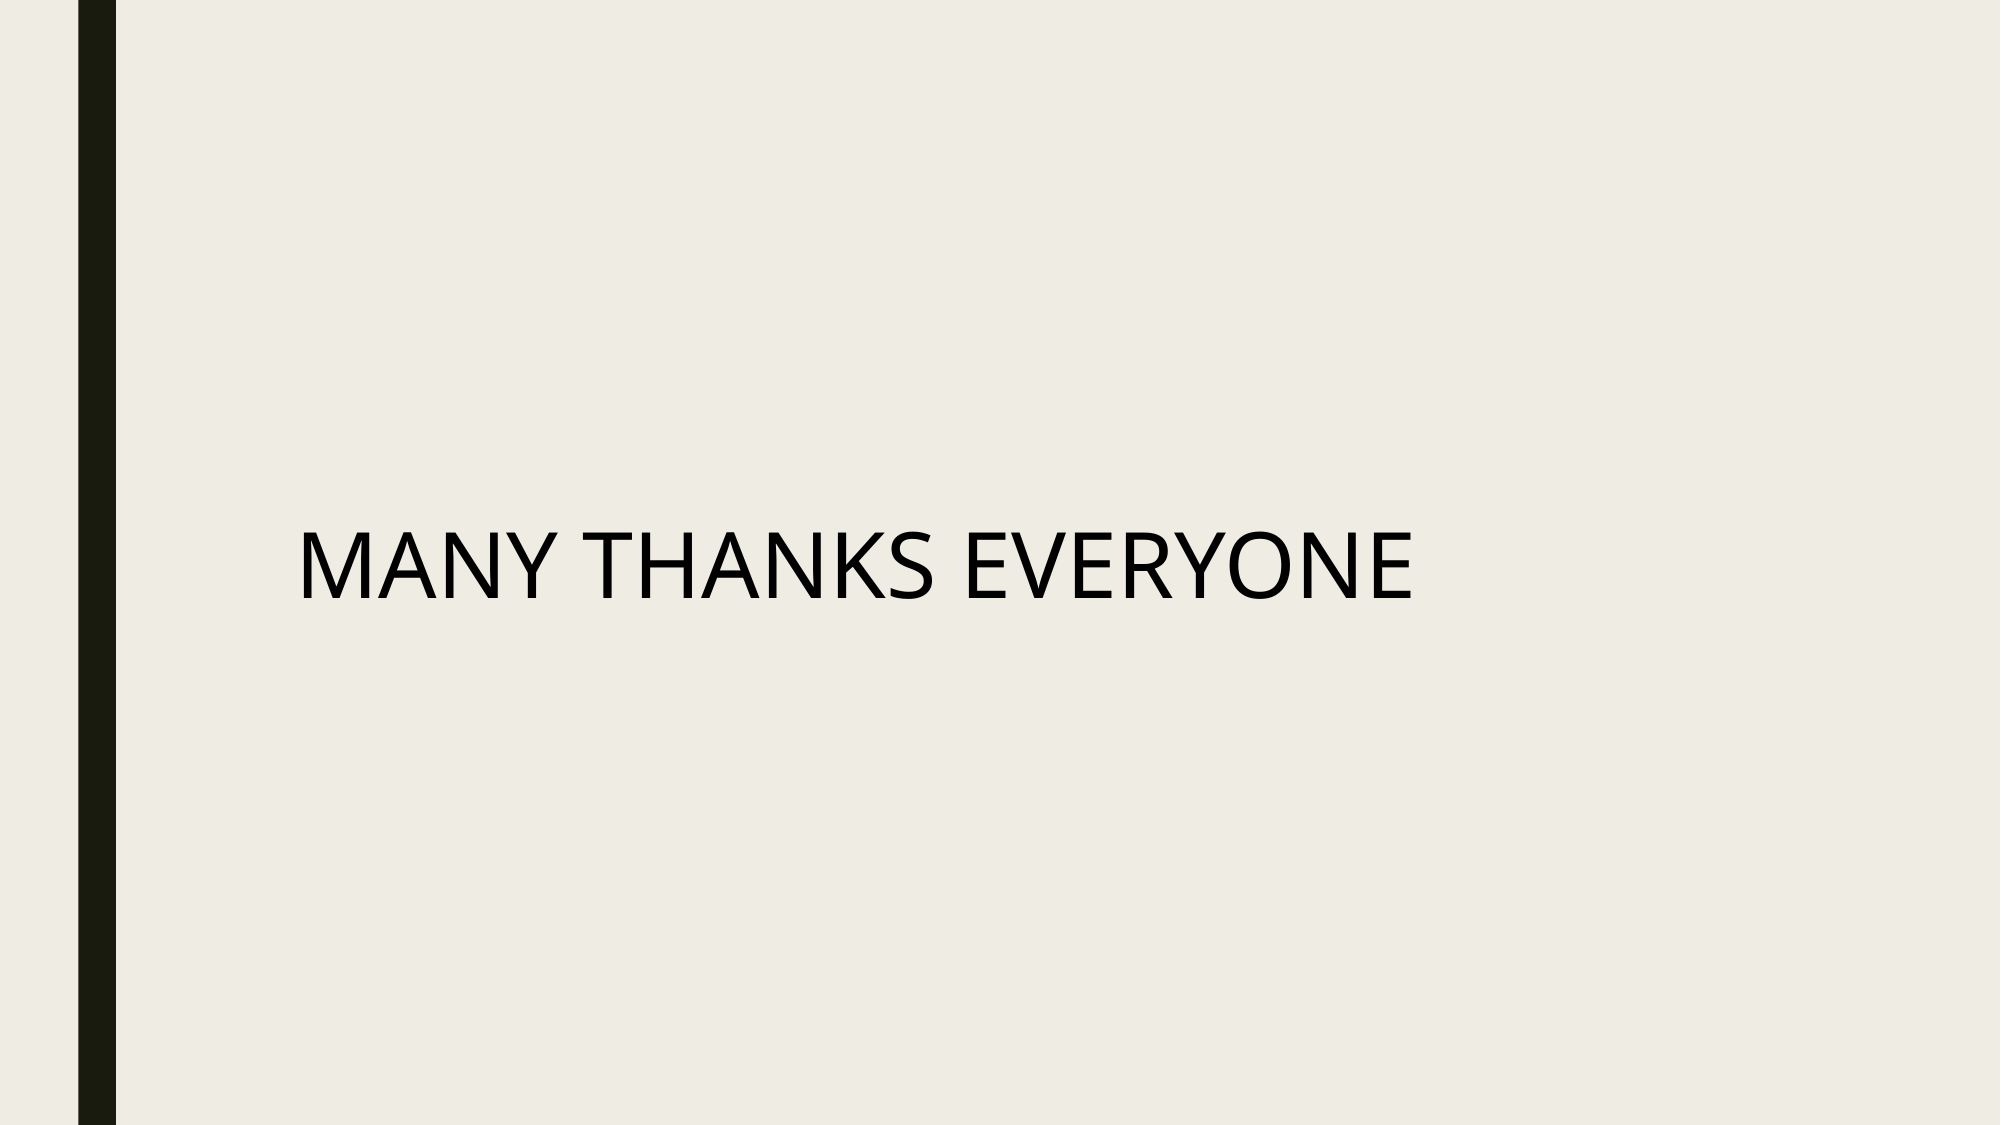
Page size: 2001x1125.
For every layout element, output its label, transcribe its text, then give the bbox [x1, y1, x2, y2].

text_box MANY THANKS EVERYONE [280, 499, 1720, 624]
